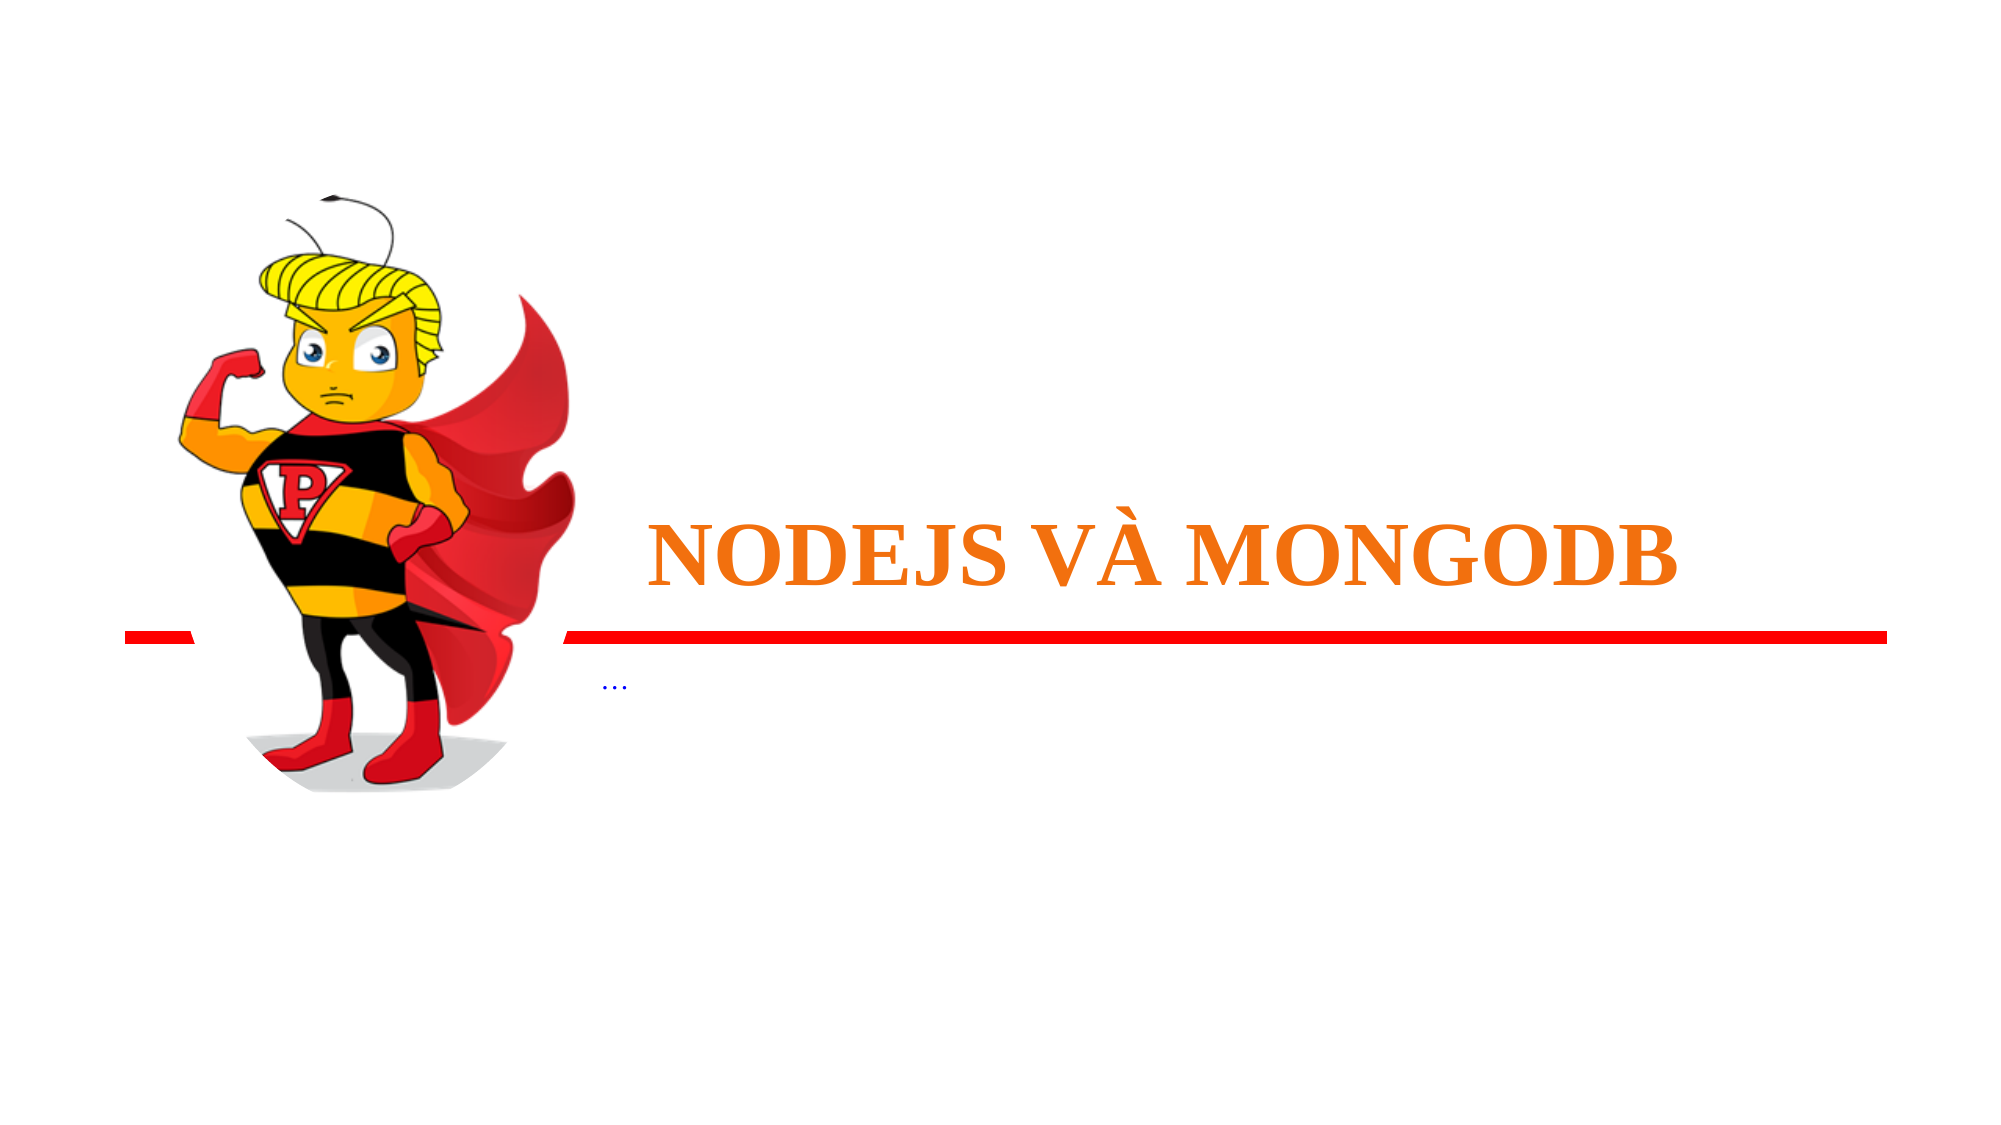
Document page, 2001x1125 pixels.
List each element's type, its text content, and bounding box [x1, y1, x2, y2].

text_box Nodejs và MongoDB [632, 485, 1888, 611]
text_box … [591, 652, 1888, 703]
picture [169, 187, 588, 809]
